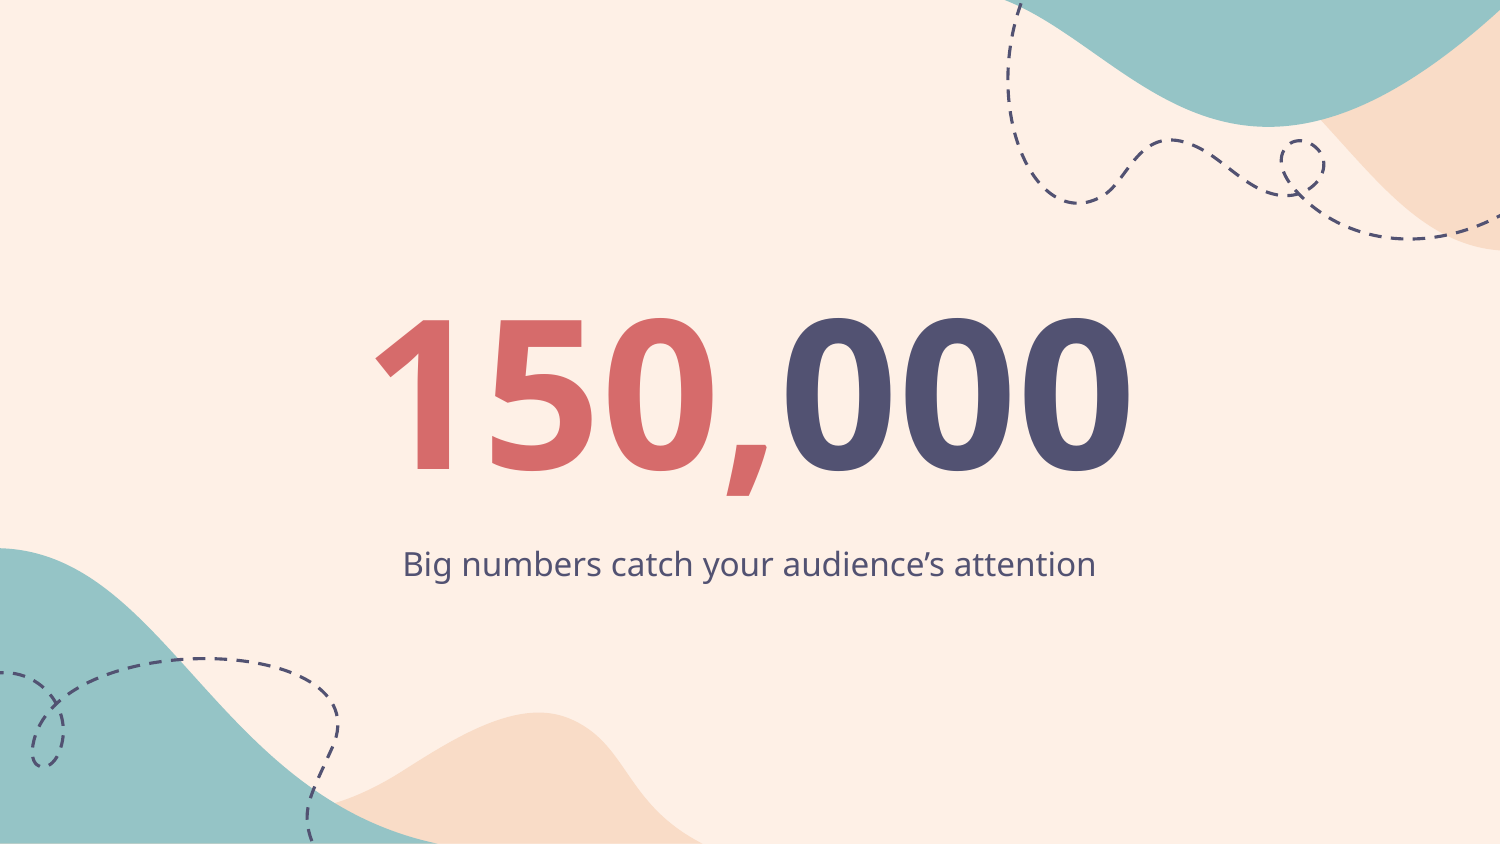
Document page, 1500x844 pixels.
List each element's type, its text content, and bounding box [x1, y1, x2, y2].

title 150,000 [276, 246, 1224, 527]
subtitle Big numbers catch your audience’s attention [276, 527, 1224, 844]
